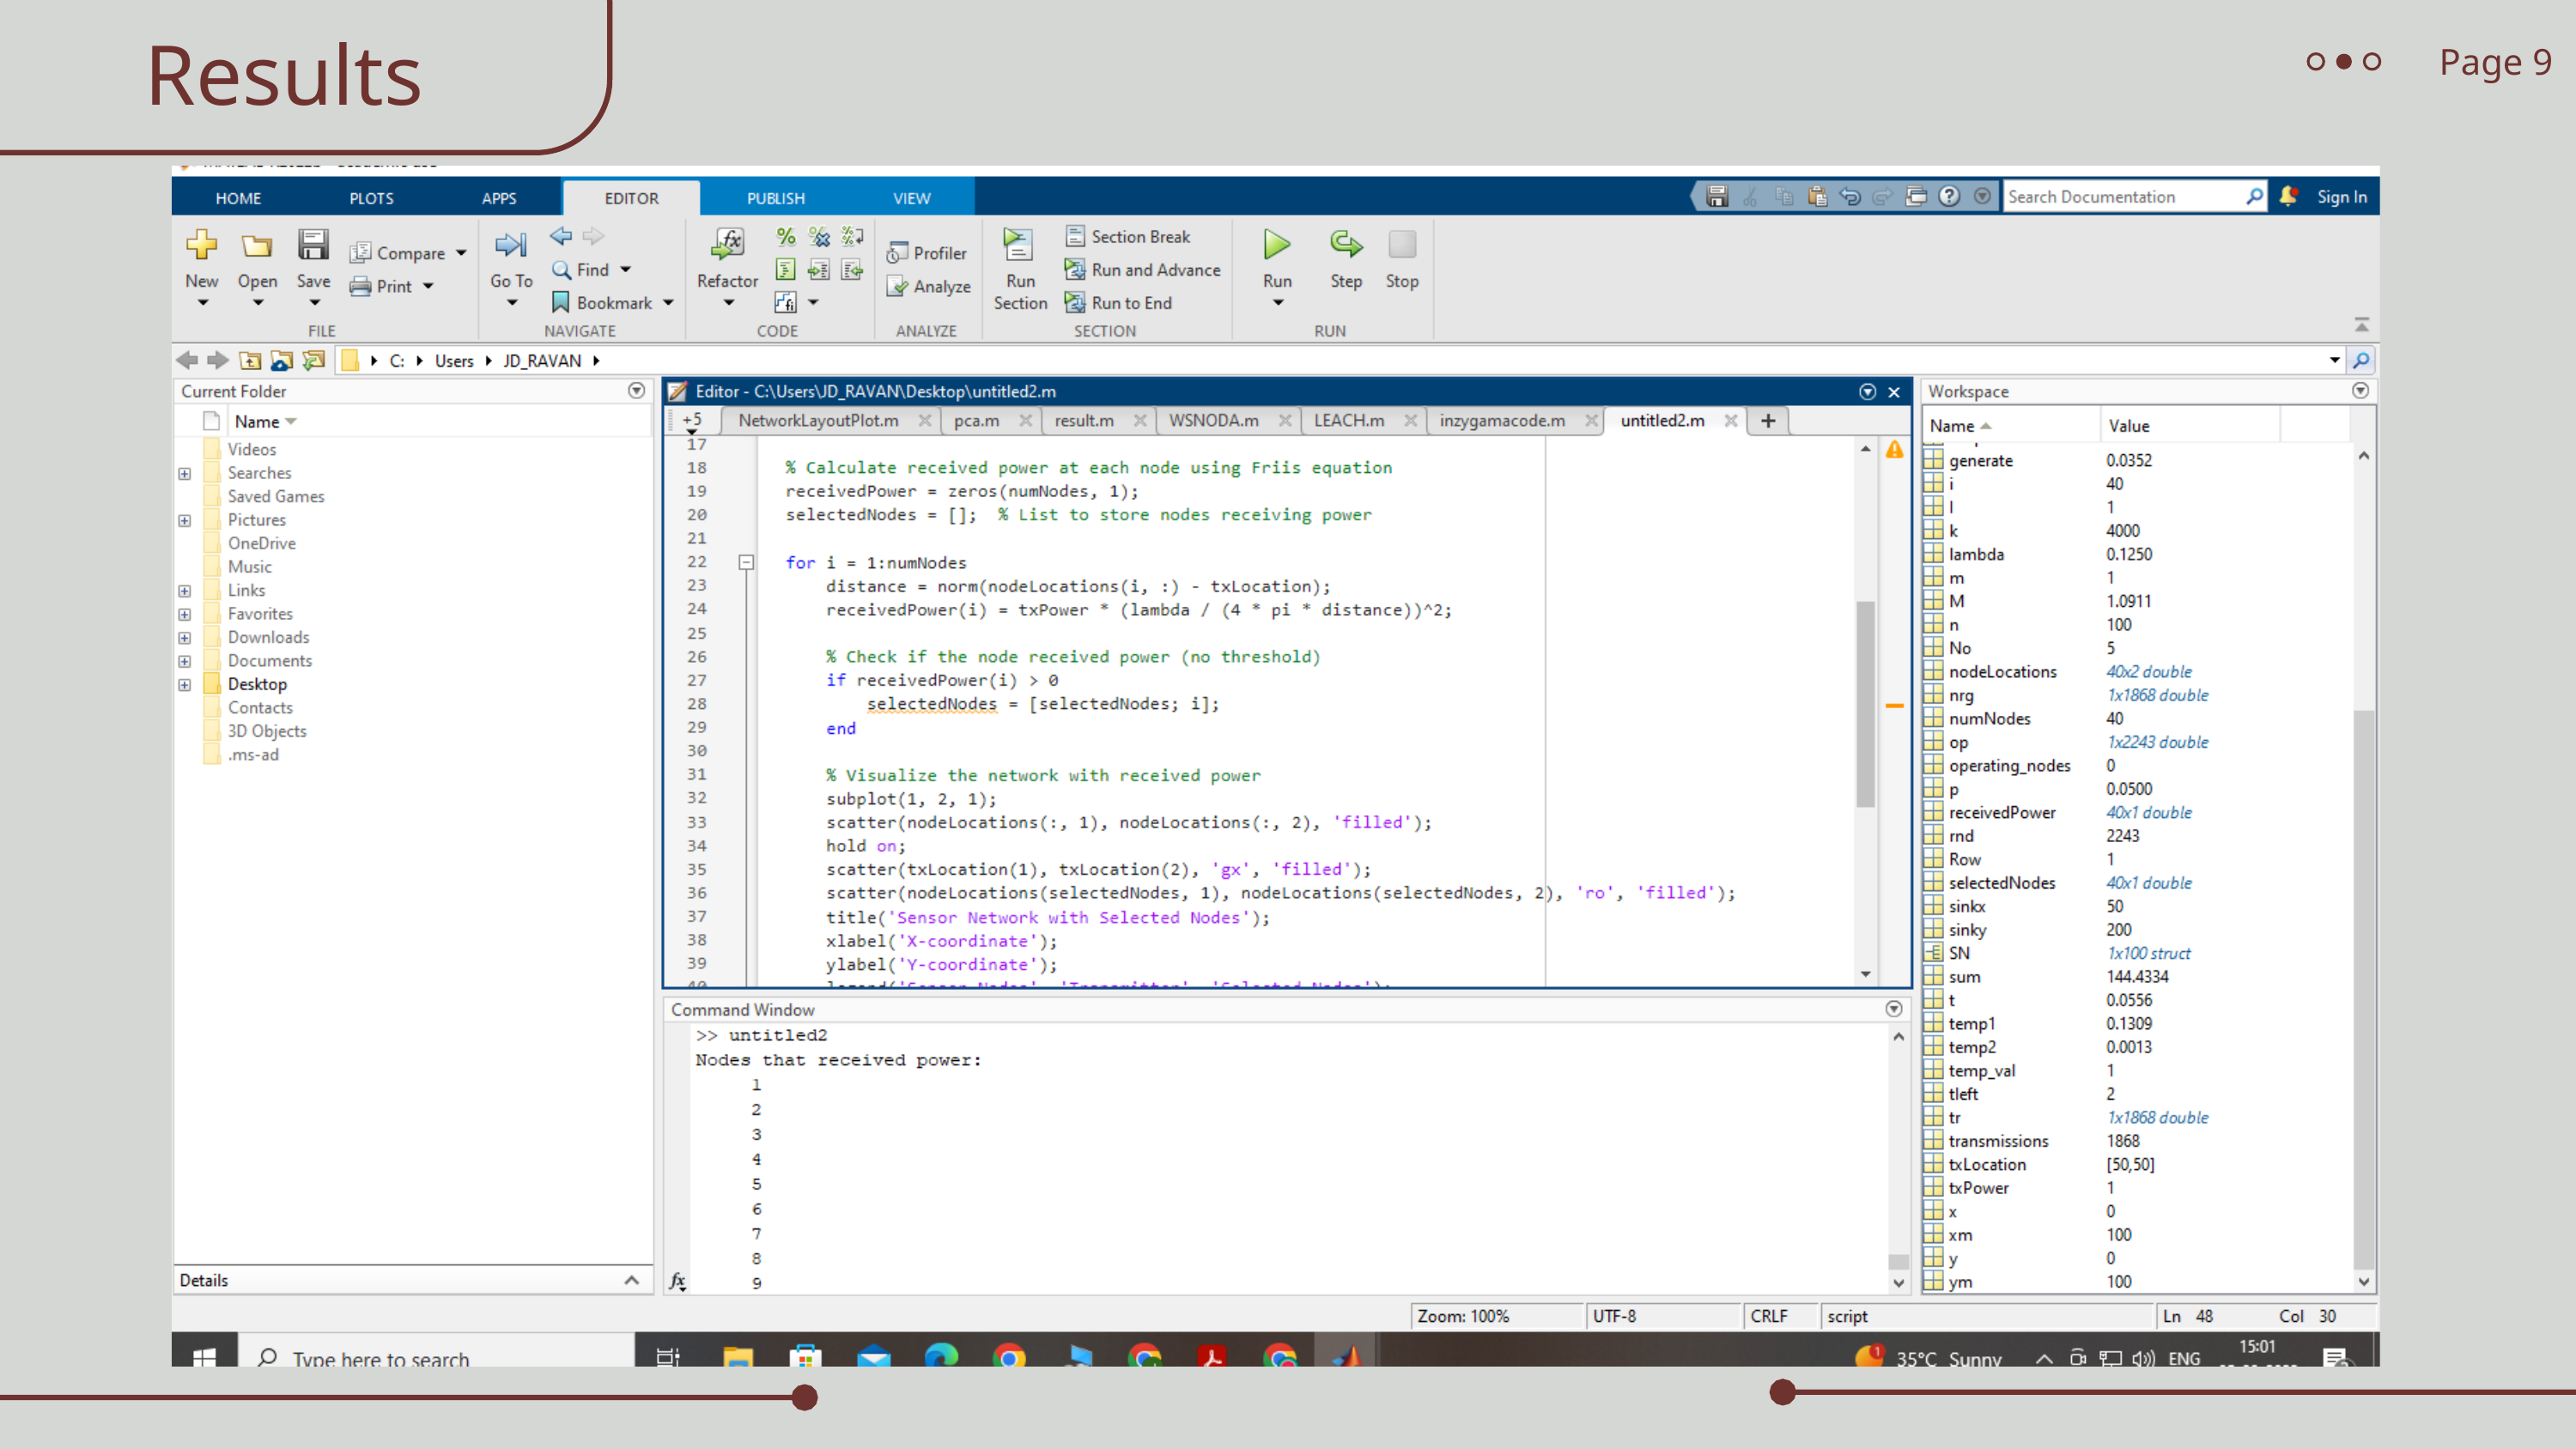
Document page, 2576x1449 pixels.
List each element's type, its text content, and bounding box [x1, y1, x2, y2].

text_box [0, 0, 611, 154]
text_box Page 9 [2379, 32, 2554, 82]
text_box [2364, 53, 2380, 70]
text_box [2307, 53, 2324, 70]
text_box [2336, 53, 2353, 70]
text_box [0, 1388, 814, 1407]
text_box [172, 166, 2380, 1367]
text_box [1773, 1383, 2576, 1402]
